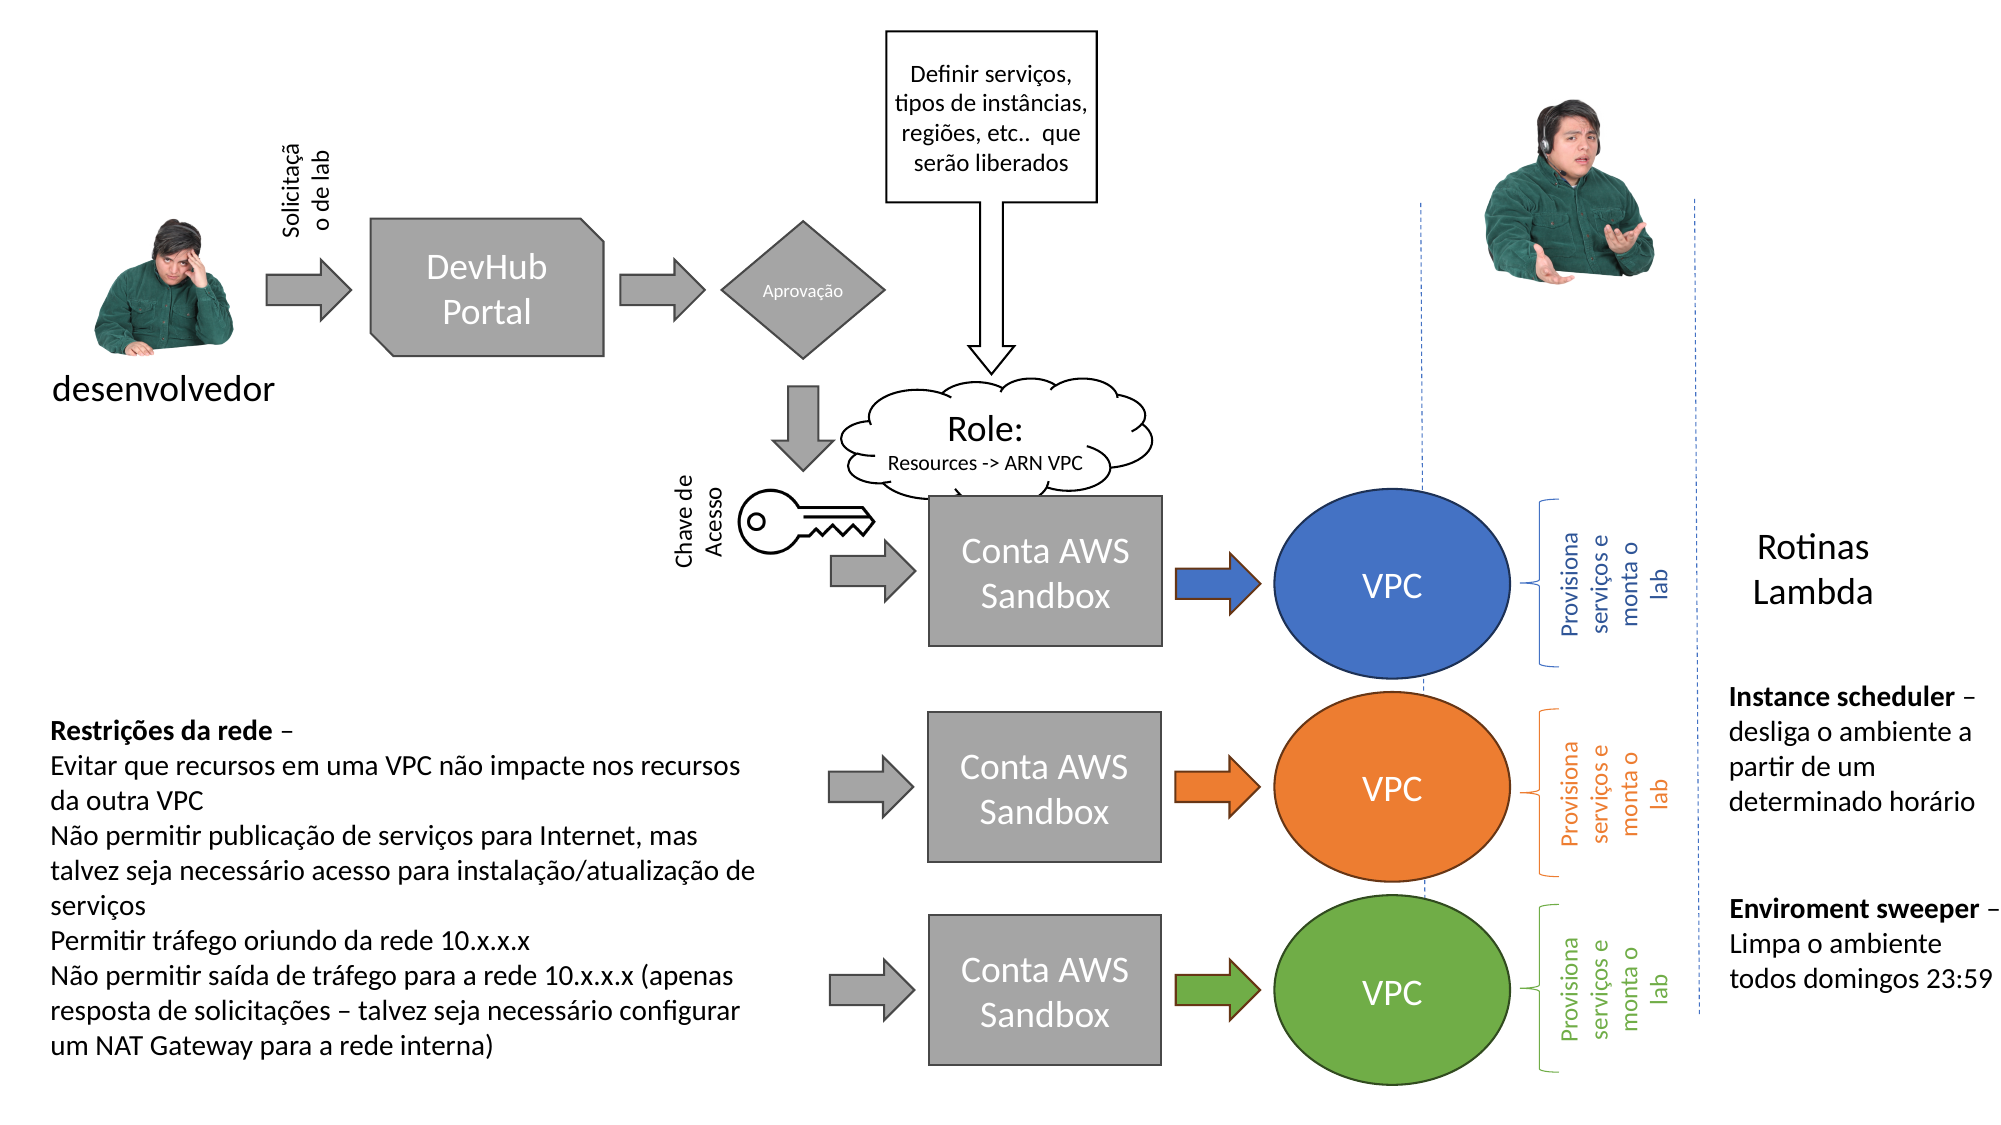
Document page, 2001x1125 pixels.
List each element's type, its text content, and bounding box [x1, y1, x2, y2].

text_box Restrições da rede – Evitar que recursos em uma VPC não impacte nos recursos da outra VPC Não permitir publicação de serviços para Internet, mas talvez seja necessário acesso para instalação/atualização de serviços Permitir tráfego oriundo da rede 10.x.x.x Não permitir saída de tráfego para a rede 10.x.x.x (apenas resposta de solicitações – talvez seja necessário configurar um NAT Gateway para a rede interna) [35, 704, 776, 1104]
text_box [1420, 679, 1426, 691]
text_box Provisiona serviços e monta o lab [1545, 509, 1667, 660]
text_box Chave de Acesso [659, 446, 731, 597]
text_box Definir serviços, tipos de instâncias, regiões, etc.. que serão liberados [885, 30, 1098, 376]
text_box Enviroment sweeper – Limpa o ambiente todos domingos 23:59 [1714, 881, 2000, 1002]
text_box [1519, 498, 1560, 668]
text_box [1519, 708, 1560, 878]
text_box Aprovação [719, 219, 887, 361]
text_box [829, 895, 1511, 1085]
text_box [1420, 882, 1426, 895]
picture [731, 446, 882, 597]
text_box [830, 488, 1511, 679]
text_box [1694, 198, 1700, 1015]
text_box [265, 260, 353, 323]
text_box [619, 257, 707, 323]
text_box [770, 385, 836, 446]
text_box Solicitação de lab [266, 122, 358, 260]
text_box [1420, 202, 1426, 488]
picture [94, 218, 234, 357]
text_box [1519, 903, 1560, 1073]
text_box Provisiona serviços e monta o lab [1545, 915, 1667, 1065]
text_box Provisiona serviços e monta o lab [1545, 719, 1667, 870]
picture [1484, 97, 1655, 285]
text_box Instance scheduler – desliga o ambiente a partir de um determinado horário [1714, 669, 2000, 825]
text_box DevHub Portal [369, 217, 605, 358]
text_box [828, 691, 1511, 882]
text_box Rotinas Lambda [1700, 514, 1933, 620]
text_box Role: Resources -> ARN VPC [840, 377, 1154, 488]
text_box desenvolvedor [37, 356, 291, 416]
